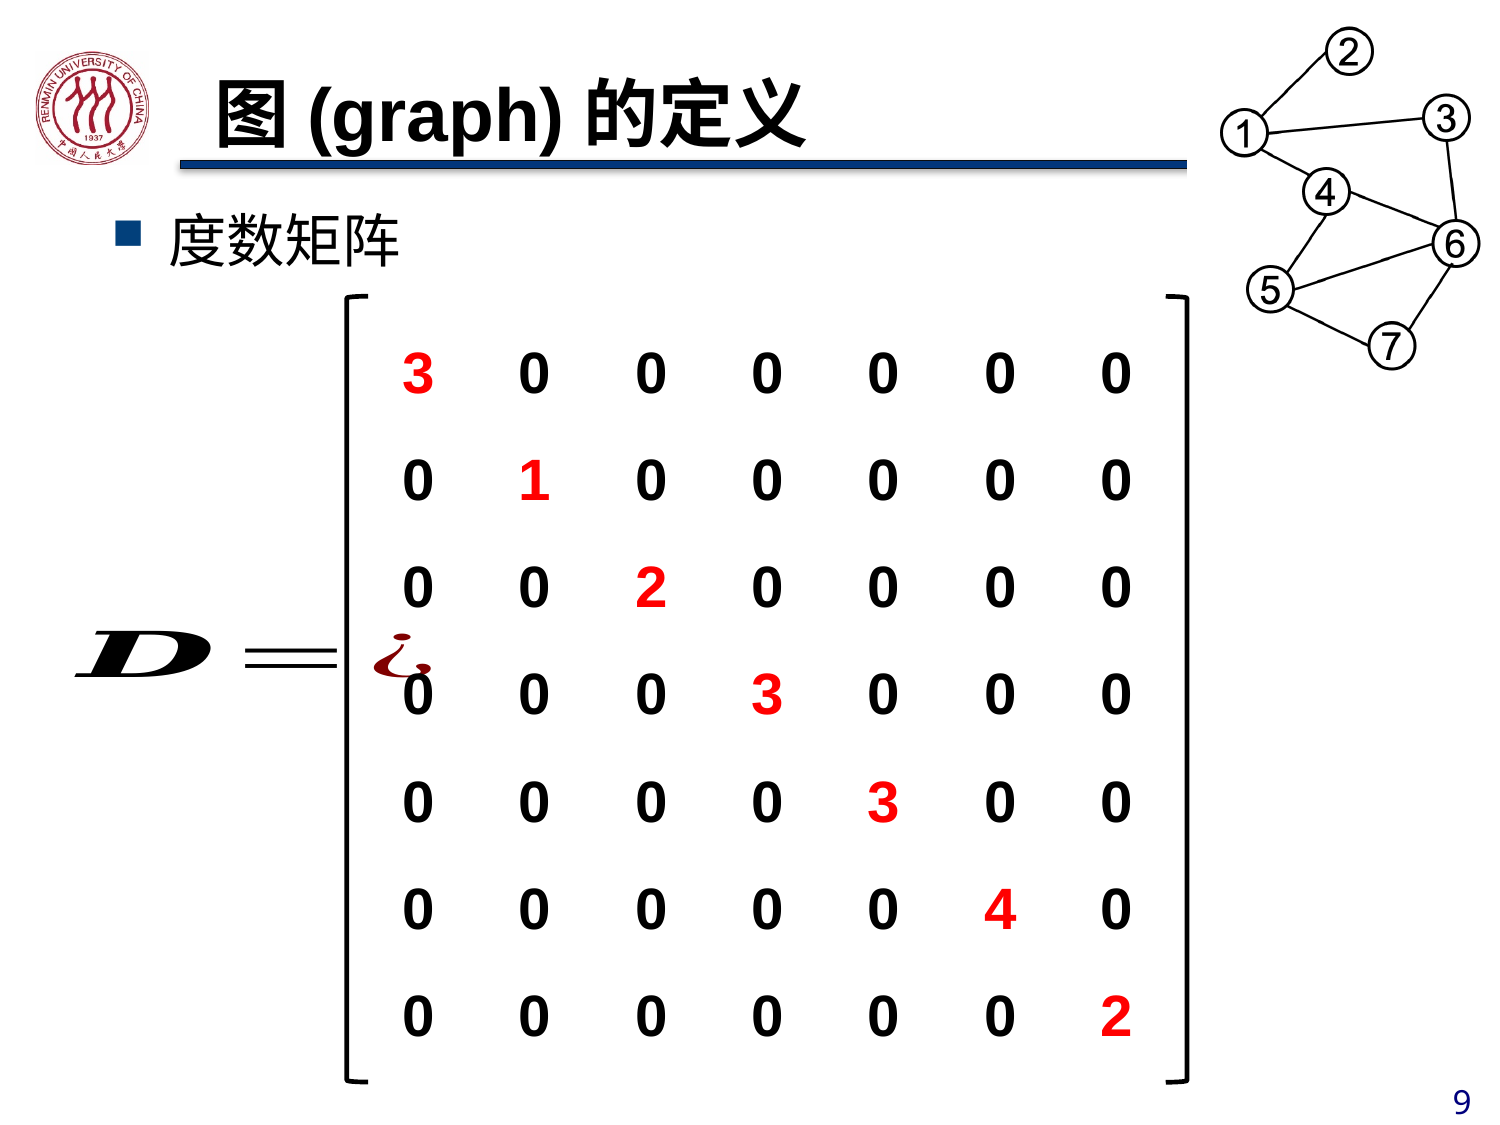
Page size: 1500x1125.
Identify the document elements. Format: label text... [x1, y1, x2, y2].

table_cell 0 [593, 641, 709, 748]
table_header 0 [1059, 321, 1165, 426]
table_cell 0 [1059, 641, 1165, 748]
table_cell 0 [826, 534, 942, 641]
table_cell 0 [477, 534, 593, 641]
picture [1186, 6, 1498, 385]
table_cell 0 [1059, 856, 1165, 963]
table_header 0 [593, 321, 709, 426]
table_cell 3 [709, 641, 826, 748]
table_cell 0 [709, 534, 826, 641]
table_header 0 [477, 321, 593, 426]
table_cell 0 [369, 641, 477, 748]
table_cell 0 [826, 426, 942, 534]
table_cell 0 [369, 963, 477, 1070]
text_box [346, 295, 369, 1083]
table_cell 0 [369, 748, 477, 856]
table_cell 0 [369, 856, 477, 963]
table_cell 0 [477, 856, 593, 963]
table_cell 0 [1059, 426, 1165, 534]
table_cell 0 [593, 856, 709, 963]
table_cell 0 [1059, 534, 1165, 641]
table_cell 0 [709, 748, 826, 856]
table_cell 0 [593, 426, 709, 534]
table_cell 0 [477, 963, 593, 1070]
table_cell 0 [942, 534, 1059, 641]
table_cell 0 [942, 963, 1059, 1070]
table_cell 0 [942, 641, 1059, 748]
table_cell 0 [593, 748, 709, 856]
table_cell 0 [369, 426, 477, 534]
table_cell 0 [709, 856, 826, 963]
table_header 0 [942, 321, 1059, 426]
table_cell 0 [826, 856, 942, 963]
table_cell 0 [826, 641, 942, 748]
table_cell 0 [942, 748, 1059, 856]
table_cell 0 [709, 426, 826, 534]
table_cell 2 [1059, 963, 1165, 1070]
table_header 0 [709, 321, 826, 426]
table_cell 1 [477, 426, 593, 534]
table_cell 0 [593, 963, 709, 1070]
table_cell 3 [826, 748, 942, 856]
table_cell 4 [942, 856, 1059, 963]
table_cell 0 [477, 748, 593, 856]
table_cell 2 [593, 534, 709, 641]
table_header 3 [369, 321, 477, 426]
table_cell 0 [826, 963, 942, 1070]
picture [35, 51, 149, 165]
table_header 0 [826, 321, 942, 426]
table_cell 0 [477, 641, 593, 748]
title 图(graph)的定义 [198, 18, 1181, 205]
text_box [1165, 295, 1188, 1084]
table_cell 0 [1059, 748, 1165, 856]
table_cell 0 [942, 426, 1059, 534]
table_cell 0 [709, 963, 826, 1070]
table_cell 0 [369, 534, 477, 641]
